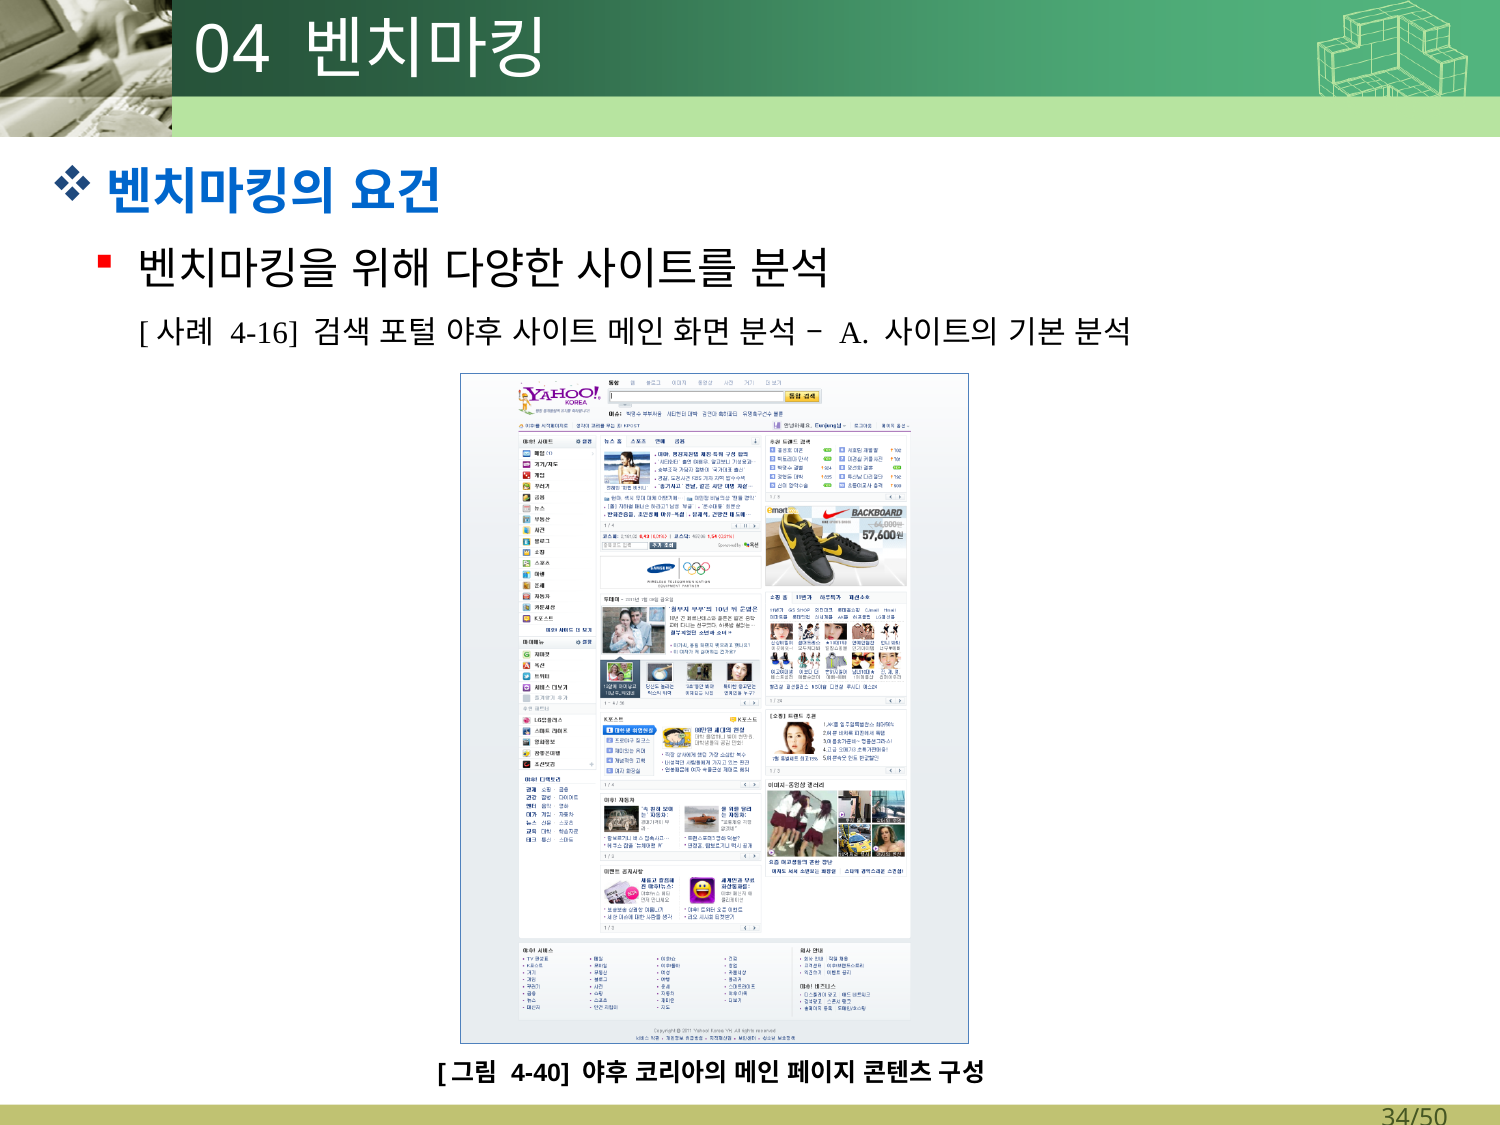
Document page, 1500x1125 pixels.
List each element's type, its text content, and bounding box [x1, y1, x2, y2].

list 벤치마킹의 요건 벤치마킹을 위해 다양한 사이트를 분석 [사례 4-16] 검색 포털 야후 사이트 메인 화면 분석 – A. 사이트의 기본 분석 [35, 152, 1465, 362]
picture [0, 0, 1500, 151]
title 04 벤치마킹 [178, 9, 1339, 82]
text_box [401, 373, 1022, 1095]
